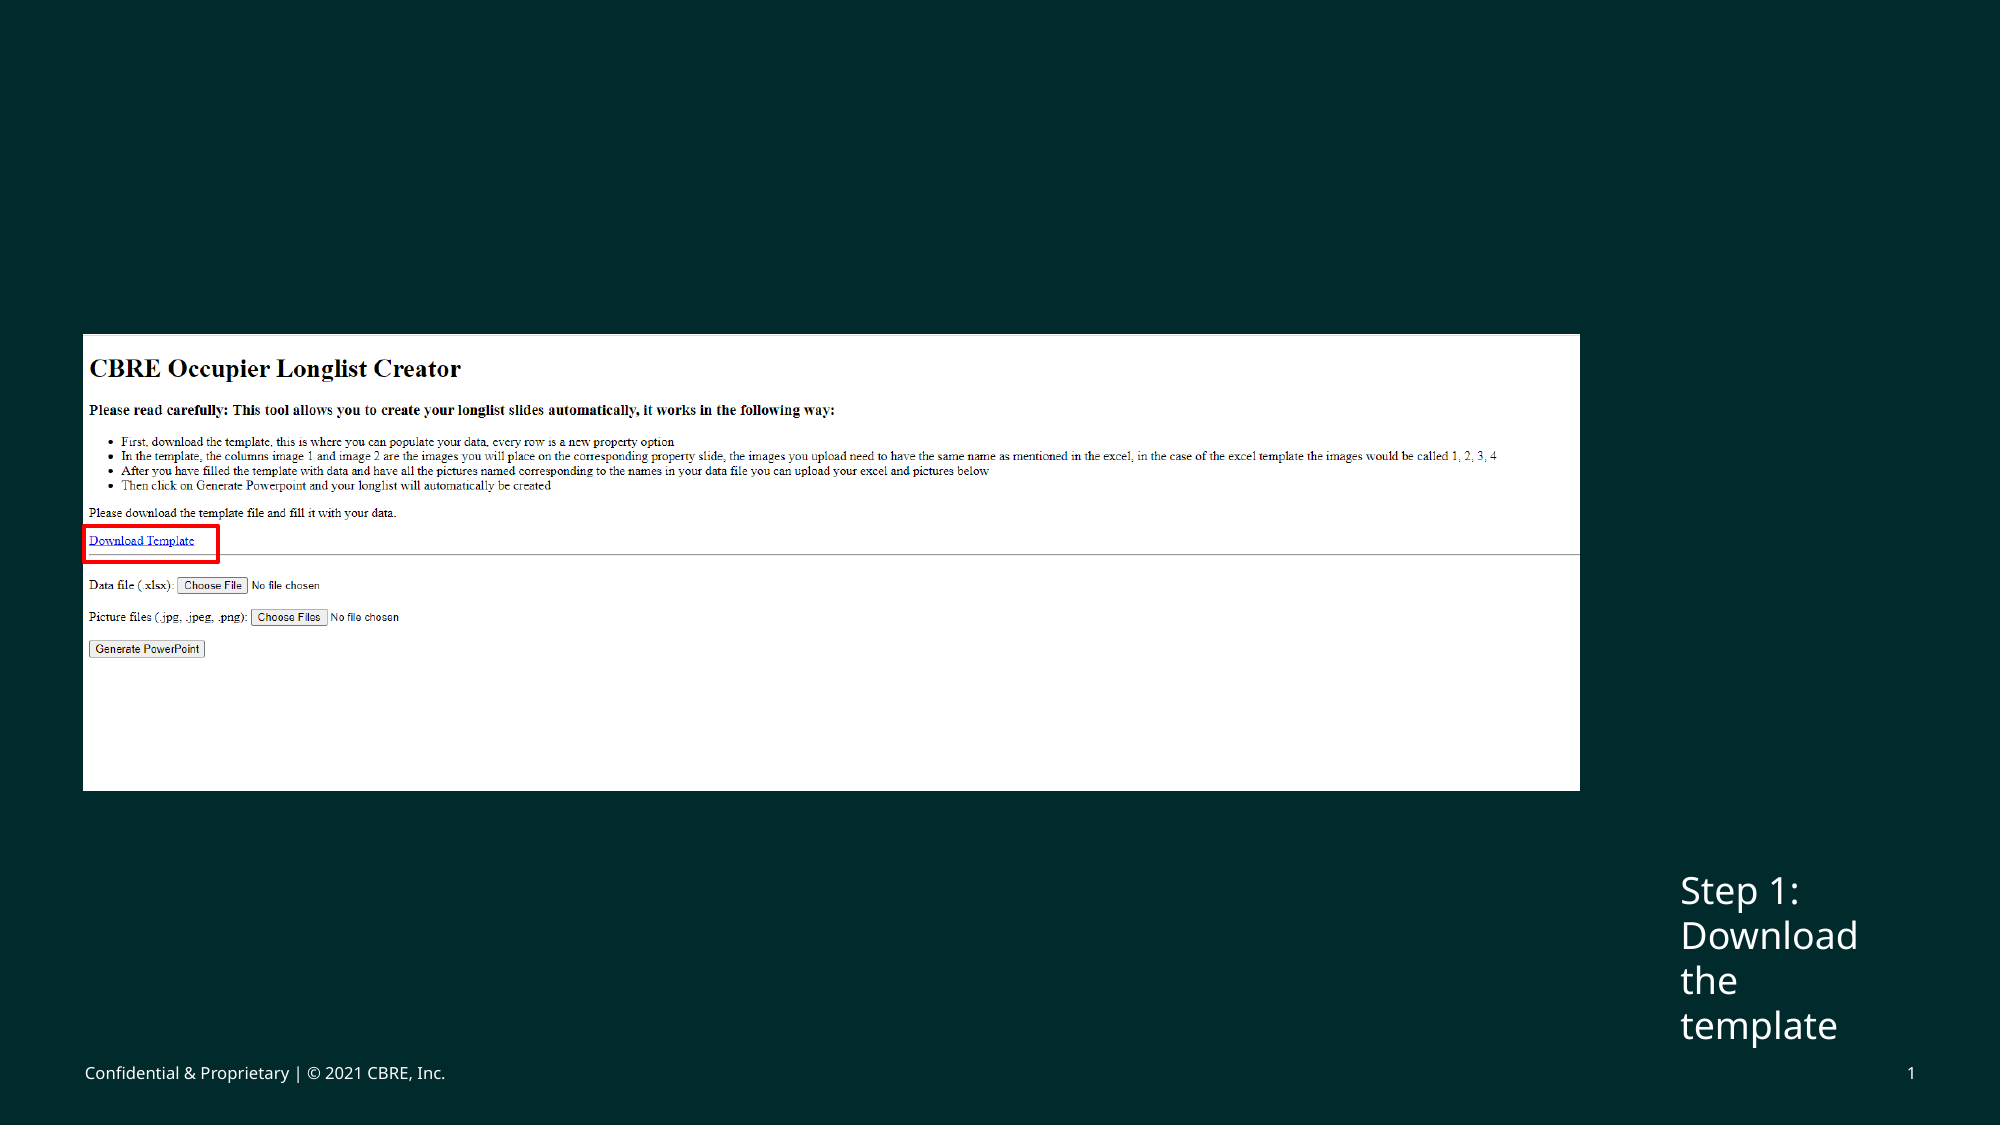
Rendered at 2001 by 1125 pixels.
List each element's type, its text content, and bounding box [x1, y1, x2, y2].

list Step 1: Download the template [1680, 699, 1916, 1047]
picture [83, 334, 1580, 791]
